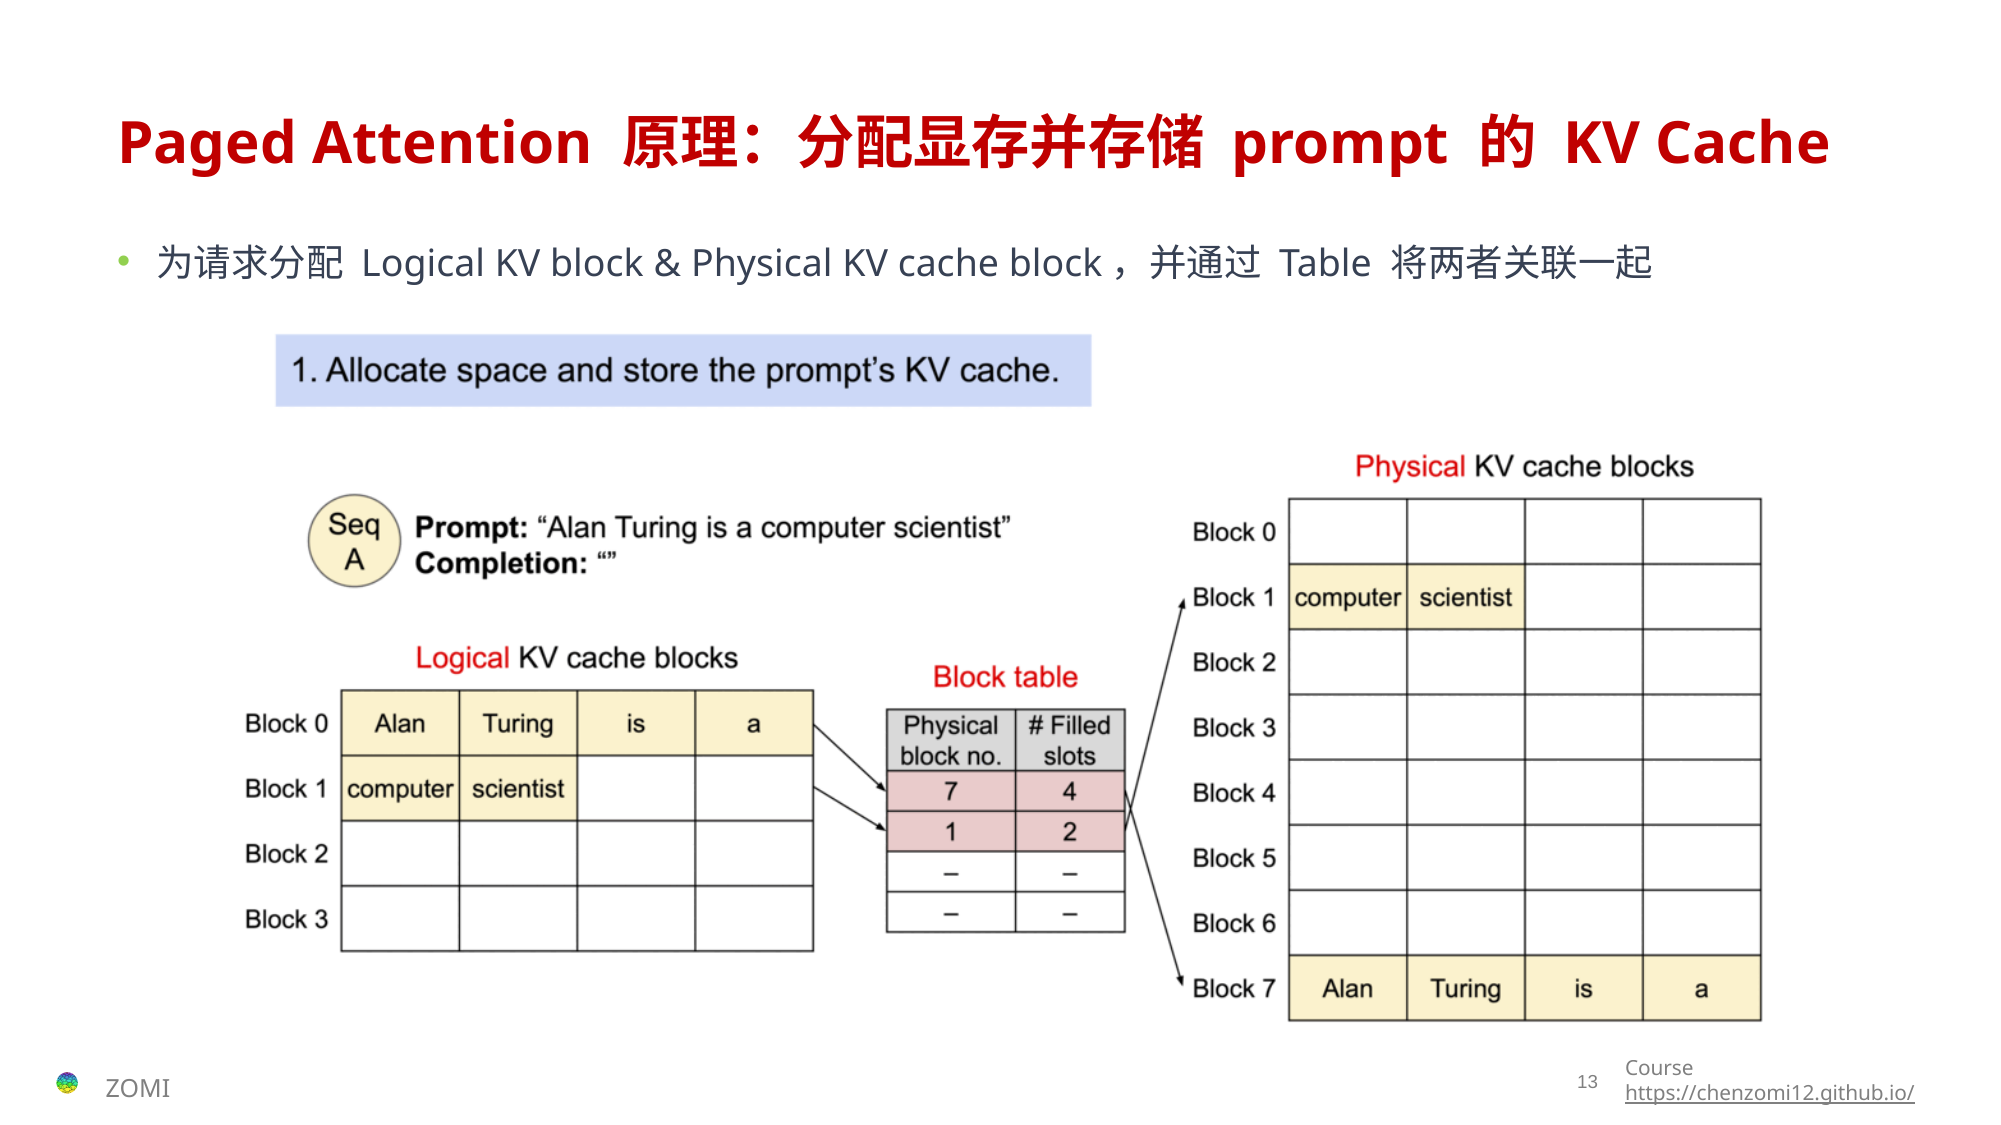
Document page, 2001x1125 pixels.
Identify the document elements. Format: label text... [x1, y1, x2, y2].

title Paged Attention 原理：分配显存并存储 prompt 的 KV Cache [102, 91, 1901, 189]
picture [57, 1073, 77, 1093]
list 为请求分配 Logical KV block & Physical KV cache block，并通过 Table 将两者关联一起 [102, 208, 1901, 1043]
picture [234, 305, 1769, 1061]
